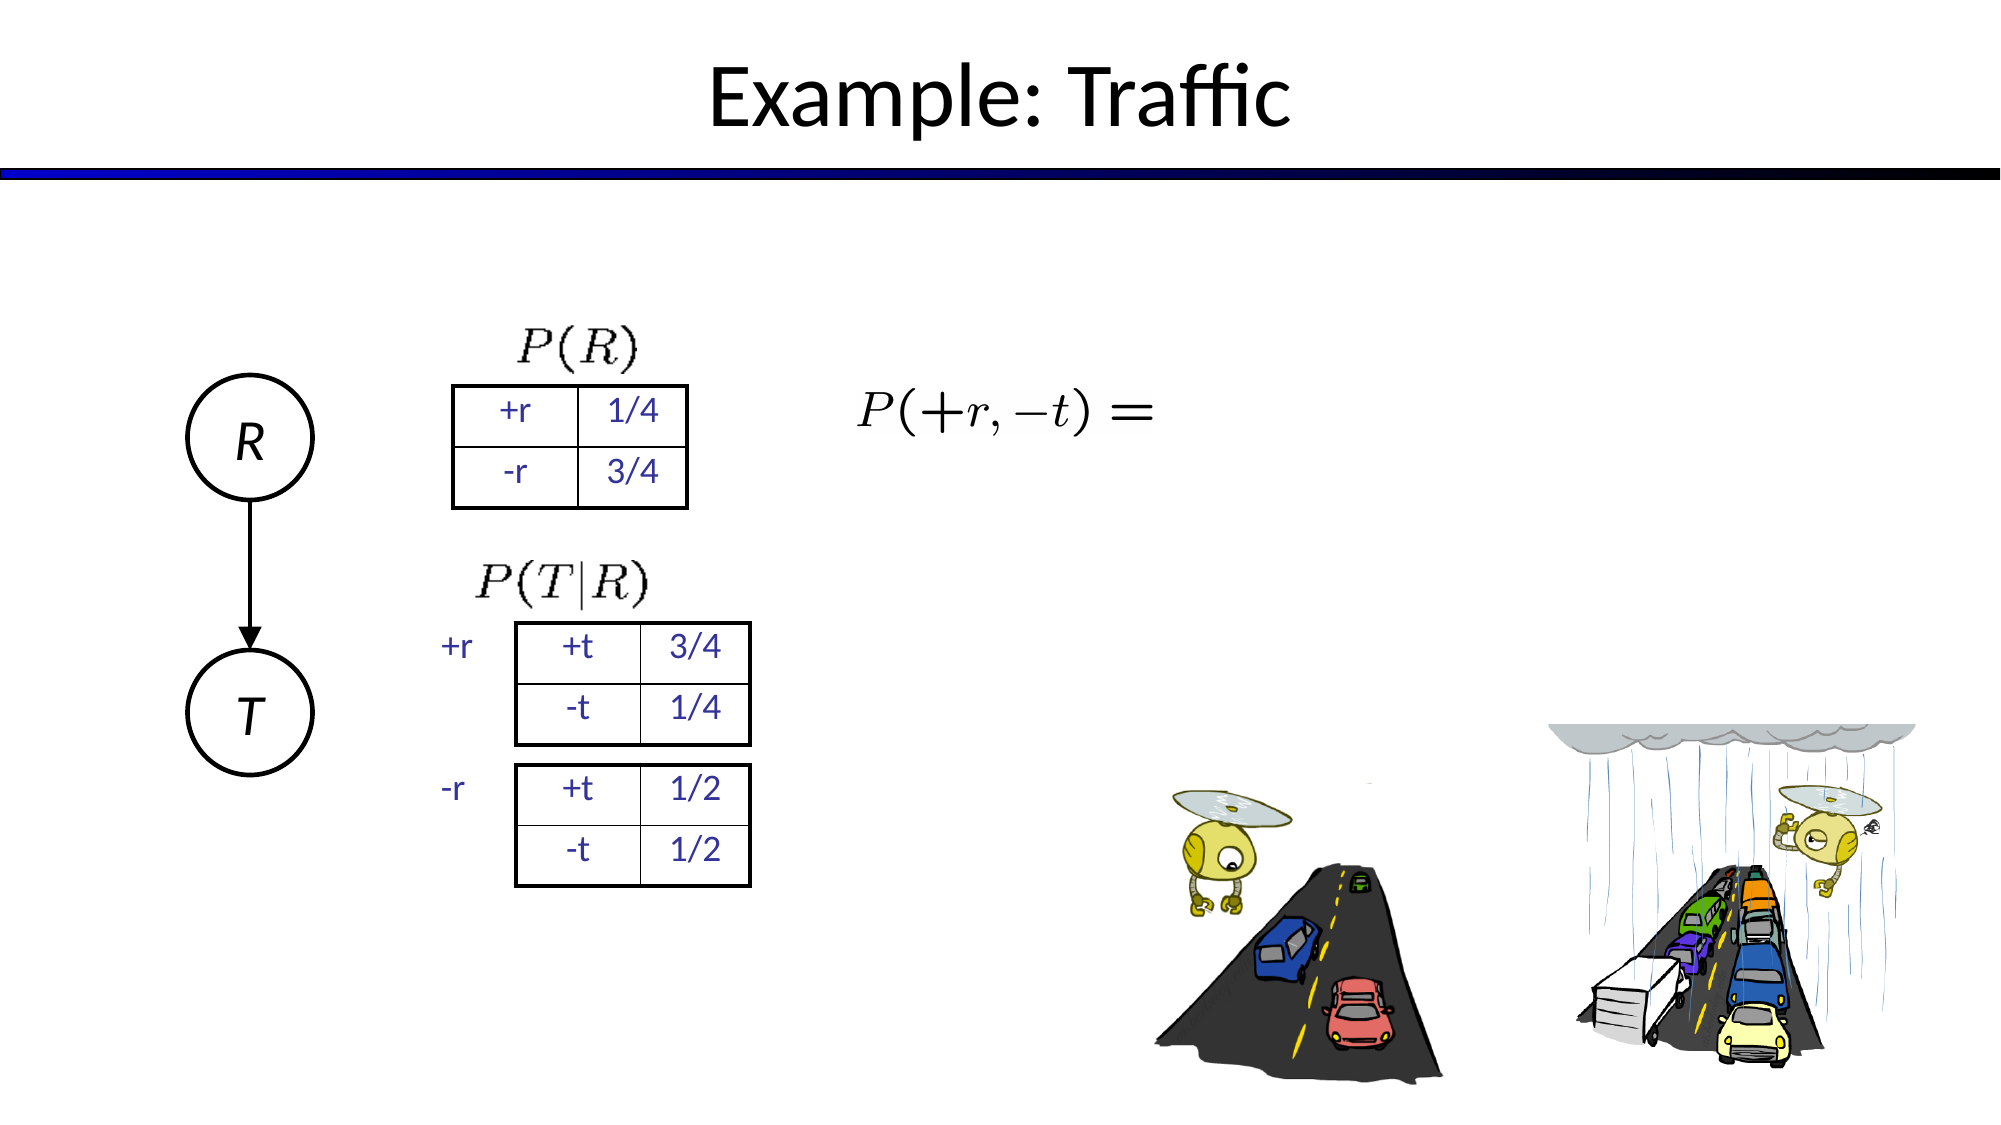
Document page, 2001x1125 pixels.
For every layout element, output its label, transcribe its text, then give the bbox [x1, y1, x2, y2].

table_header +t [518, 625, 640, 683]
table_header 3/4 [641, 625, 748, 683]
text_box T [187, 650, 313, 776]
picture [516, 324, 637, 375]
table_cell 1/4 [641, 685, 748, 743]
table_header +r [391, 623, 514, 745]
table_header -r [391, 765, 514, 886]
table_cell 1/2 [641, 826, 748, 884]
table_header 1/2 [641, 767, 748, 825]
table_cell -t [518, 685, 640, 743]
table_header +t [518, 767, 640, 825]
table_cell -t [518, 826, 640, 884]
table_header 1/4 [579, 388, 685, 446]
title Example: Traffic [0, 0, 2000, 184]
picture [854, 387, 1153, 437]
table_cell 3/4 [579, 448, 685, 506]
text_box R [187, 375, 313, 500]
table_header +r [455, 388, 577, 446]
picture [474, 560, 650, 613]
picture [1112, 724, 1974, 1088]
table_cell -r [455, 448, 577, 506]
